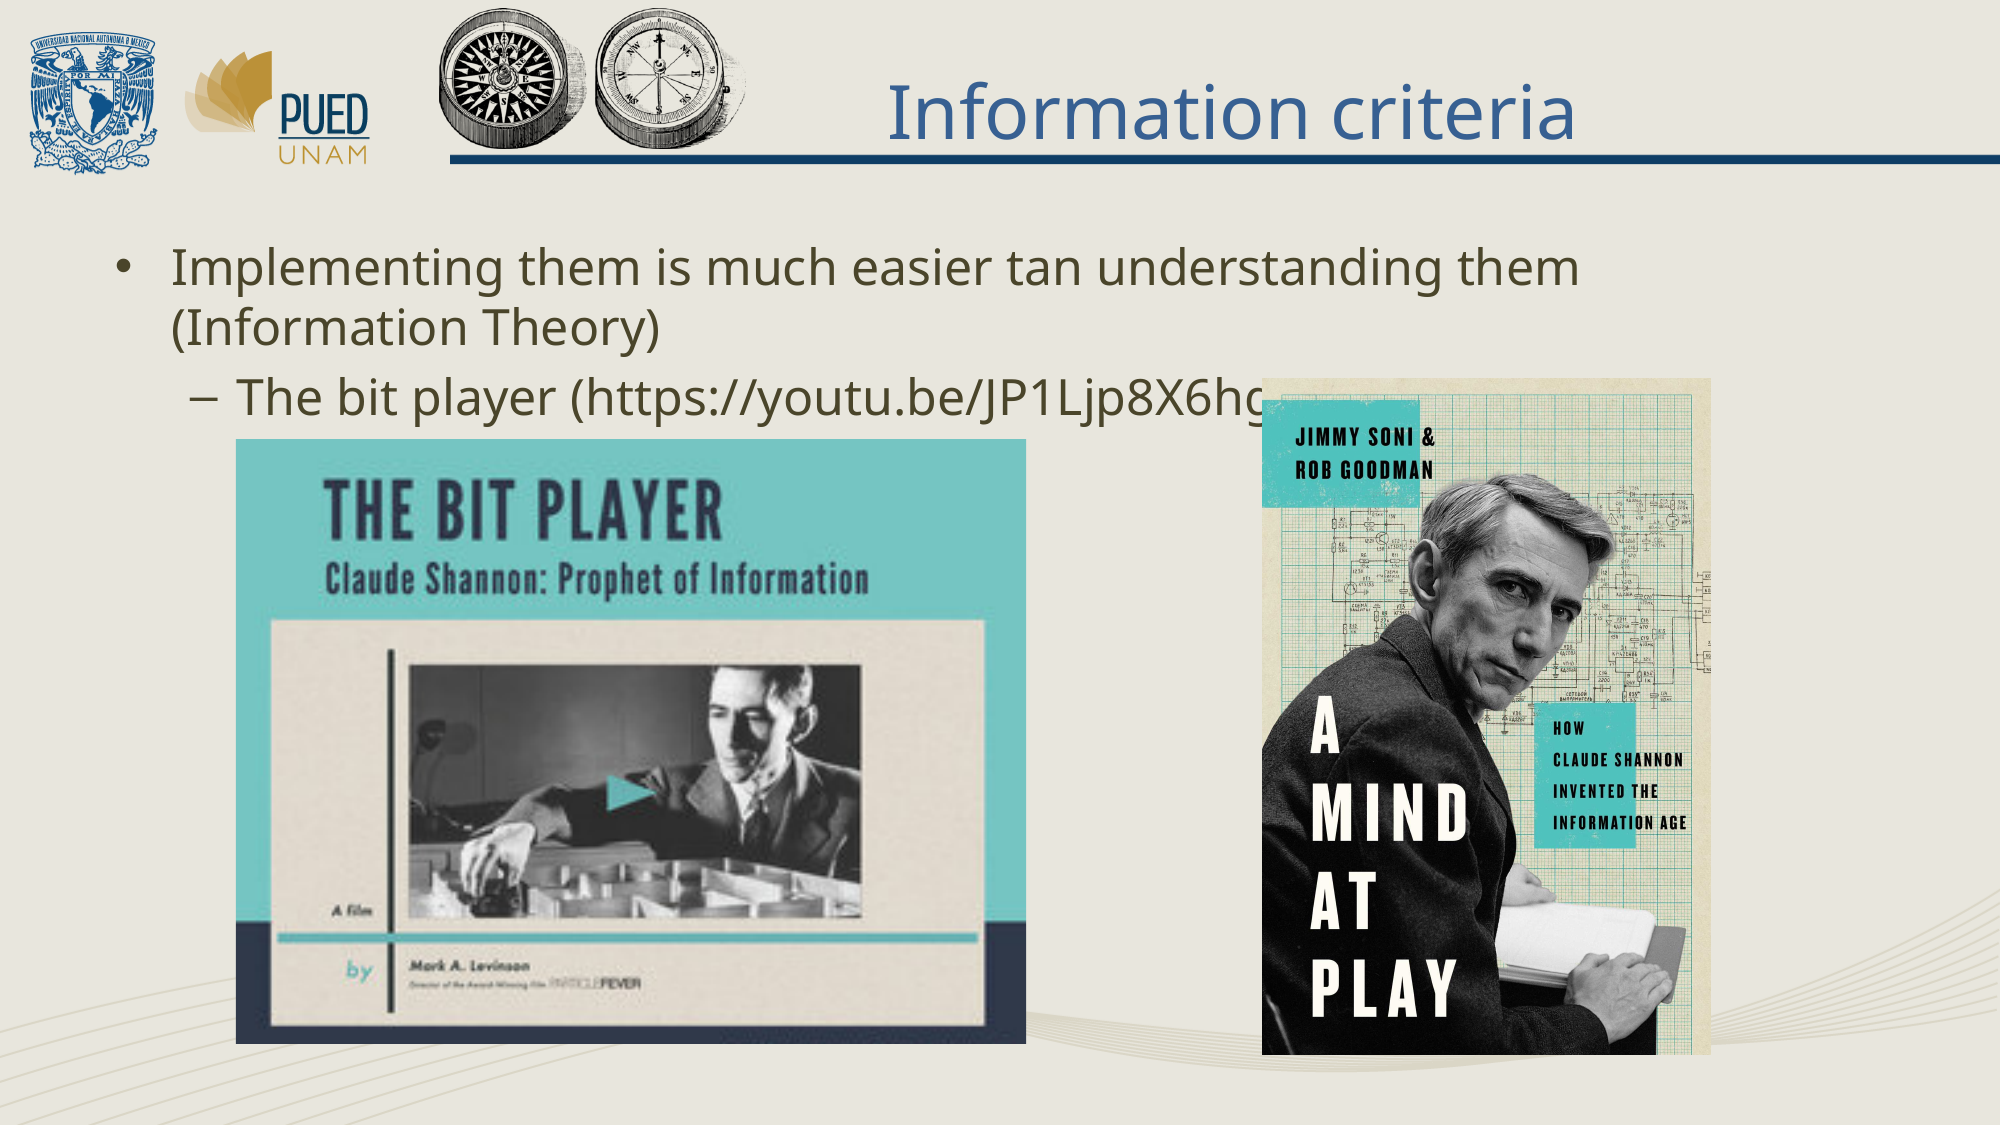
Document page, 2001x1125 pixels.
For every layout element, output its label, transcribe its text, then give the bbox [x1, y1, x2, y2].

list Implementing them is much easier tan understanding them (Information Theory) The bit player (https://youtu.be/JP1Ljp8X6hg) [99, 227, 1900, 971]
picture [0, 0, 2000, 1125]
title Information criteria [566, 45, 1900, 174]
